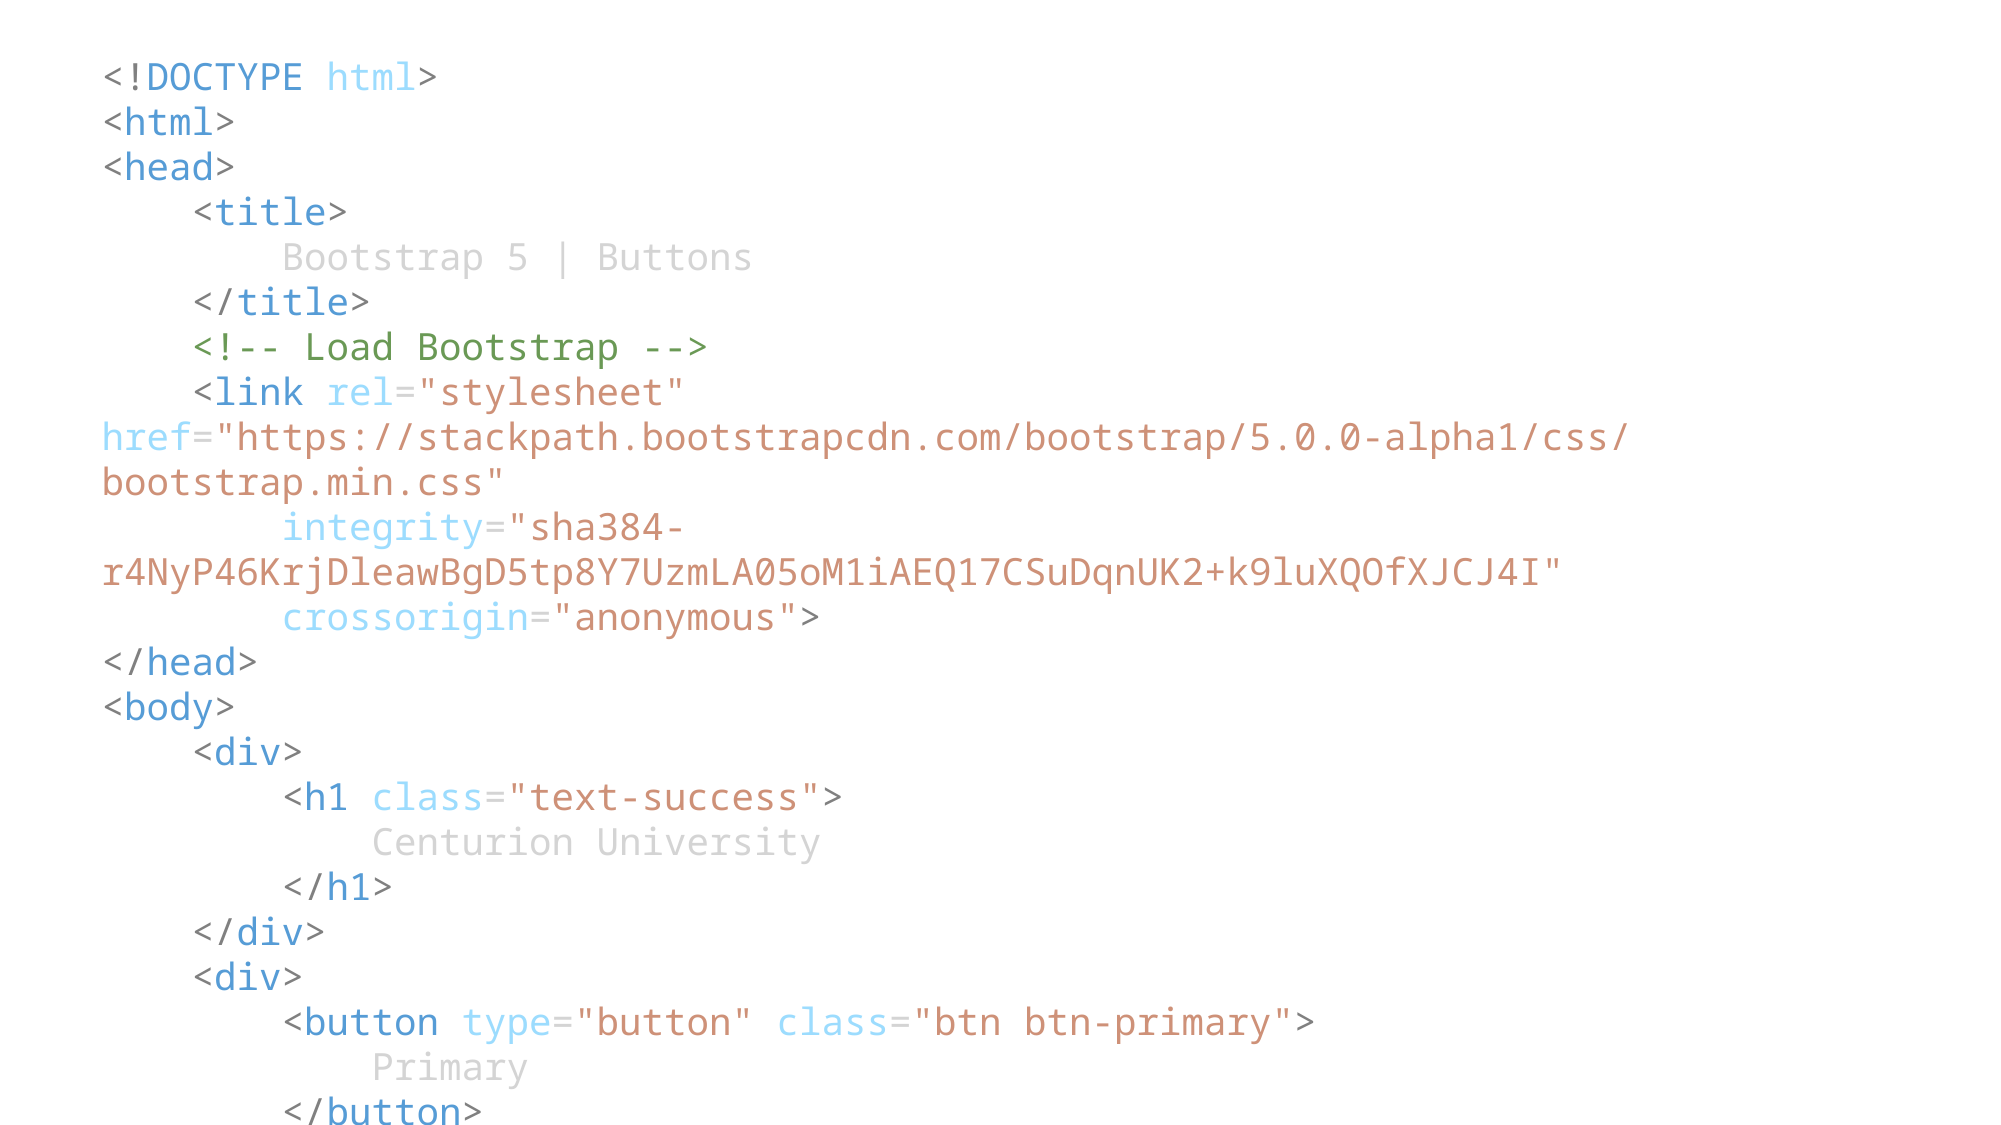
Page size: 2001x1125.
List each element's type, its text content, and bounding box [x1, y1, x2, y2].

text_box <!DOCTYPE html> <html> <head> <title> Bootstrap 5 | Buttons </title> <!-- Load Bootstrap --> <link rel="stylesheet" href="https://stackpath.bootstrapcdn.com/bootstrap/5.0.0-alpha1/css/bootstrap.min.css" integrity="sha384-r4NyP46KrjDleawBgD5tp8Y7UzmLA05oM1iAEQ17CSuDqnUK2+k9luXQOfXJCJ4I" crossorigin="anonymous"> </head> <body> <div> <h1 class="text-success"> Centurion University </h1> </div> <div> <button type="button" class="btn btn-primary"> Primary </button> <button type="button" class="btn btn-secondary"> Secondary </button> <button type="button" class="btn btn-success"> Success </button> <button type="button" class="btn btn-danger"> Danger </button> <button type="button" class="btn btn-warning"> Warning </button> </div> </body> </html> [86, 45, 2000, 1125]
